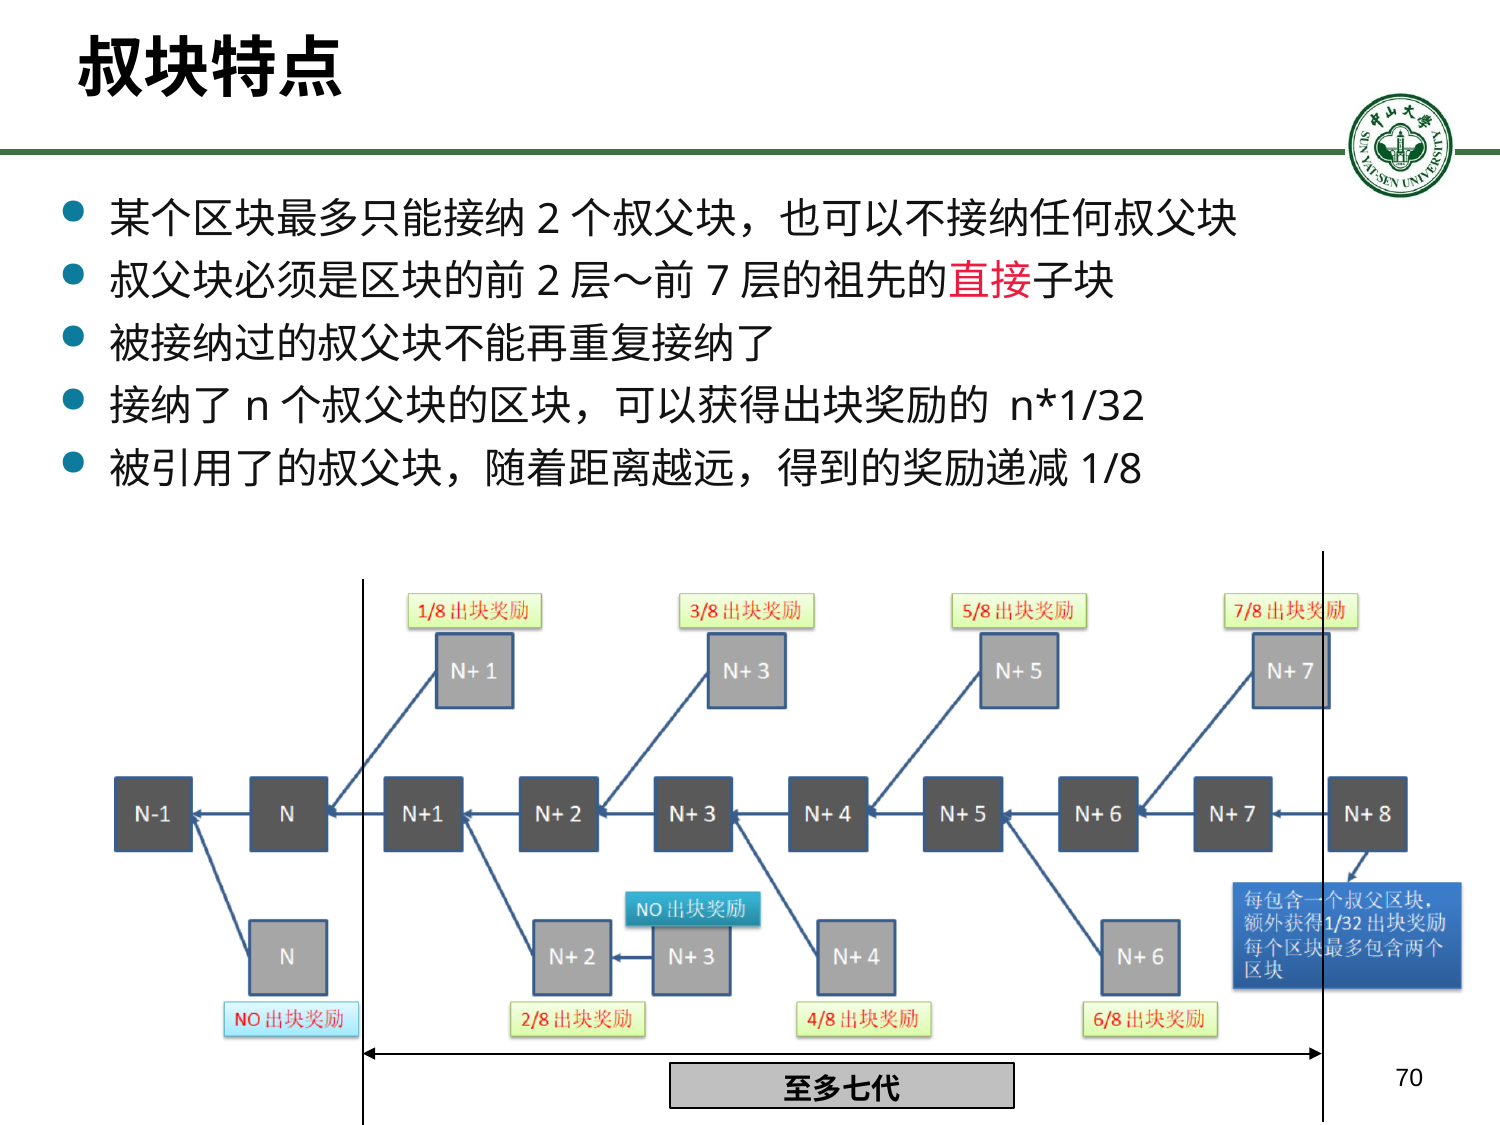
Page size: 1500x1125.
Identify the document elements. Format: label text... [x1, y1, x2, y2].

picture [1345, 90, 1455, 200]
title 叔块特点 [62, 24, 1421, 113]
picture [363, 1054, 1322, 1063]
list 某个区块最多只能接纳2个叔父块，也可以不接纳任何叔父块 叔父块必须是区块的前2层～前7层的祖先的直接子块 被接纳过的叔父块不能再重复接纳了 接纳了n个叔父块的区块，可以获得出块奖励的 n*1/32 被引用了的叔父块，随着距离越远，得到的奖励递减1/8 [46, 184, 1421, 791]
picture [93, 574, 1322, 1063]
picture [1324, 574, 1480, 1063]
text_box 至多七代 [670, 1071, 1015, 1109]
